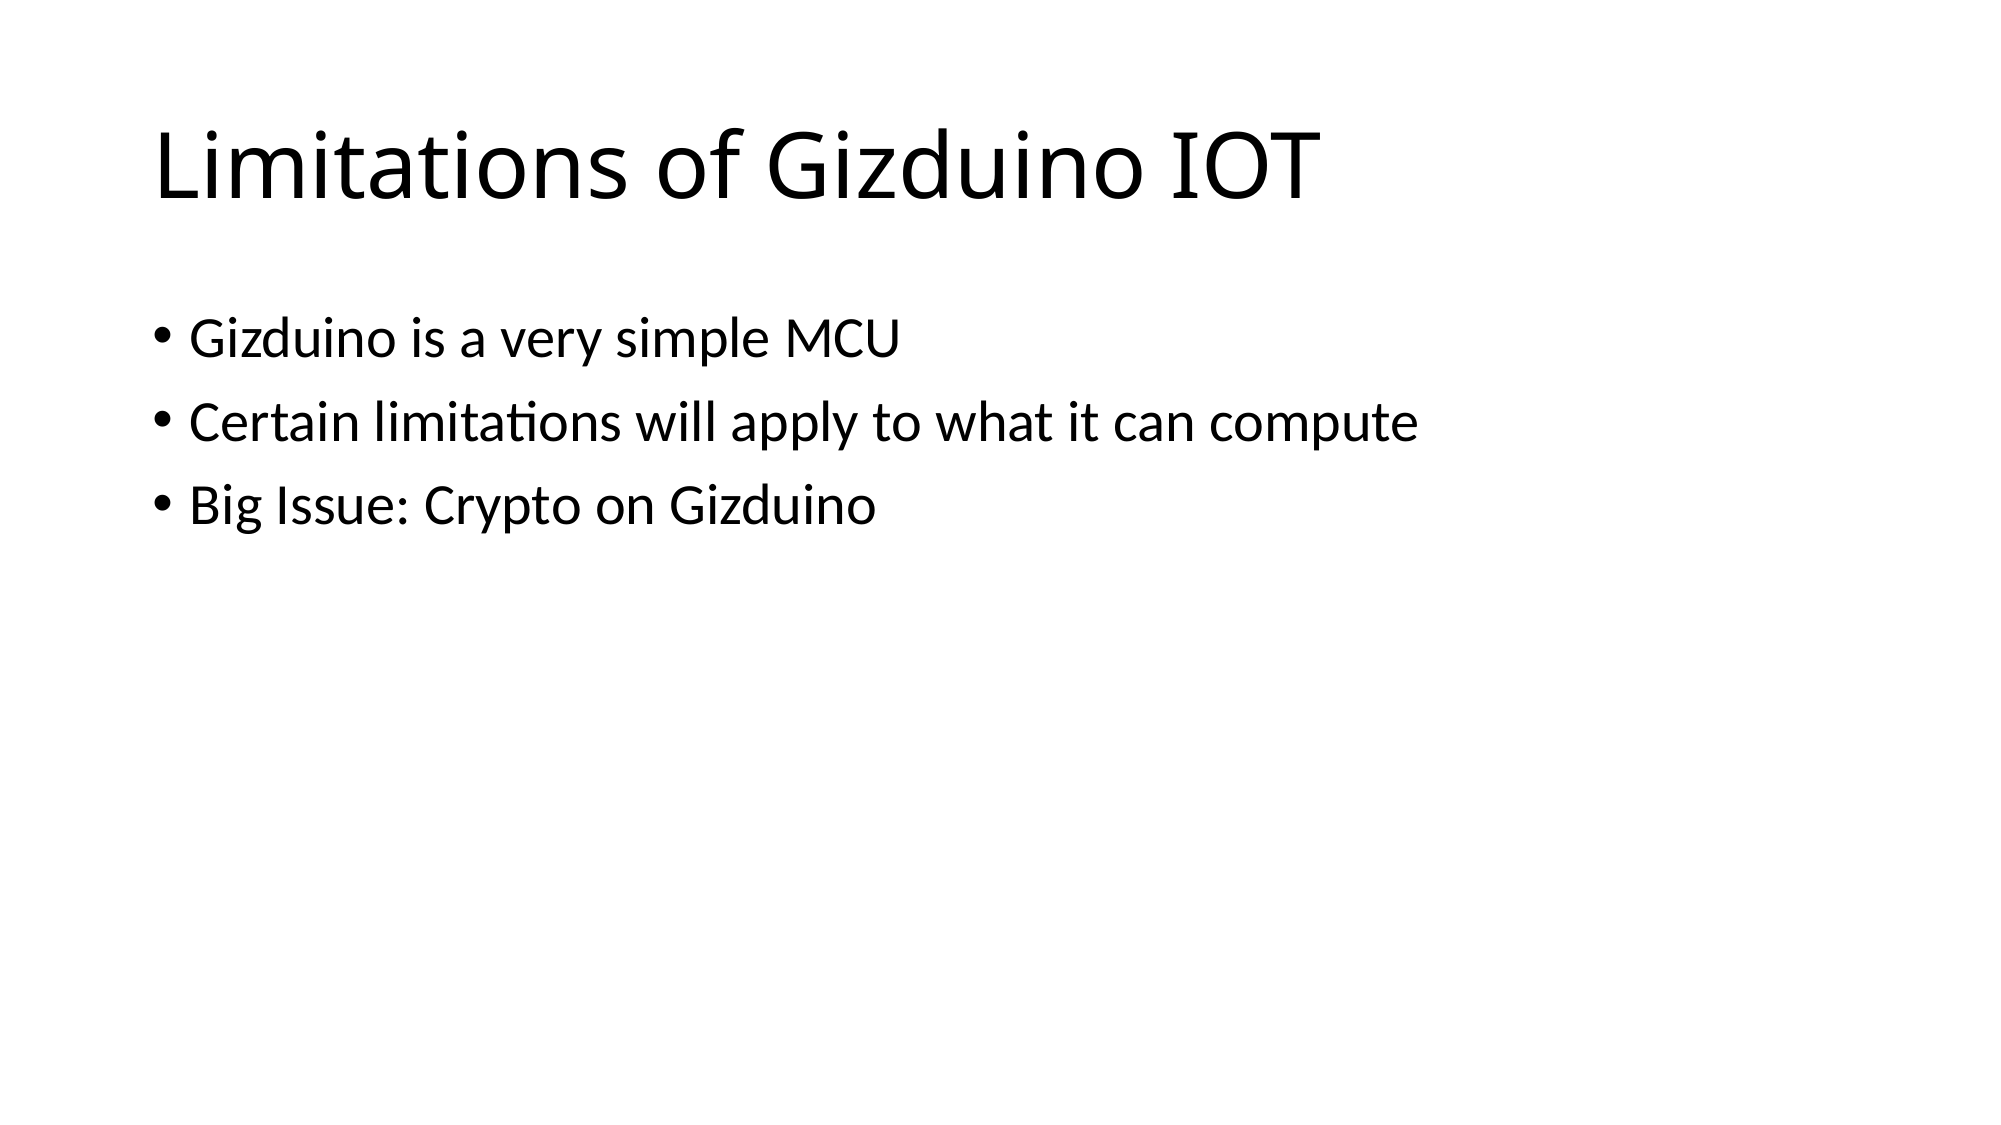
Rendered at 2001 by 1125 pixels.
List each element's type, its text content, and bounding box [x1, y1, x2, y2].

title Limitations of Gizduino IOT [137, 59, 1863, 278]
list Gizduino is a very simple MCU Certain limitations will apply to what it can compute Big Issue: Crypto on Gizduino [137, 299, 1863, 1014]
